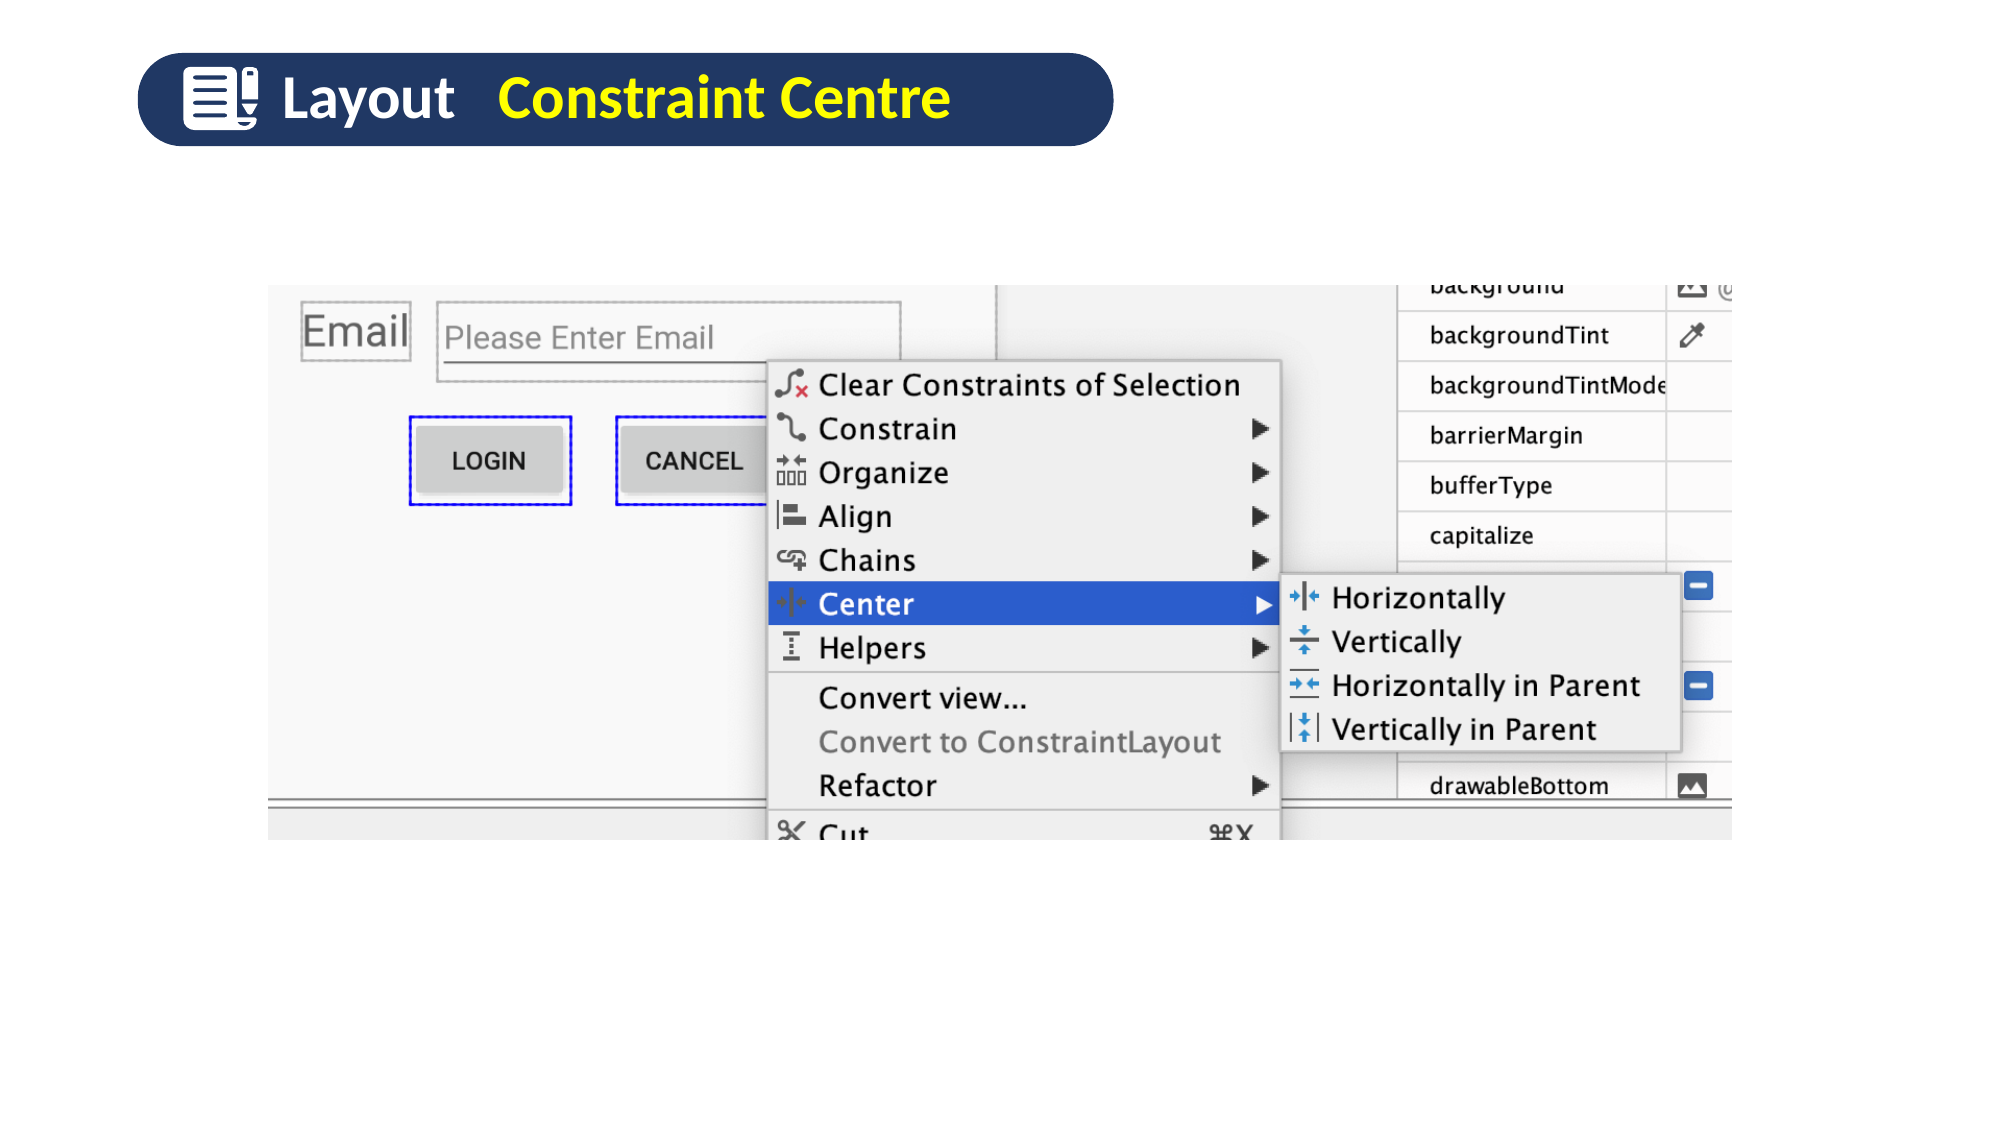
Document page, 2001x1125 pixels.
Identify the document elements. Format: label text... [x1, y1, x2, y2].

text_box Layout Constraint Centre [267, 48, 1114, 139]
picture [268, 285, 1732, 840]
text_box [136, 51, 1096, 148]
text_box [183, 66, 259, 131]
